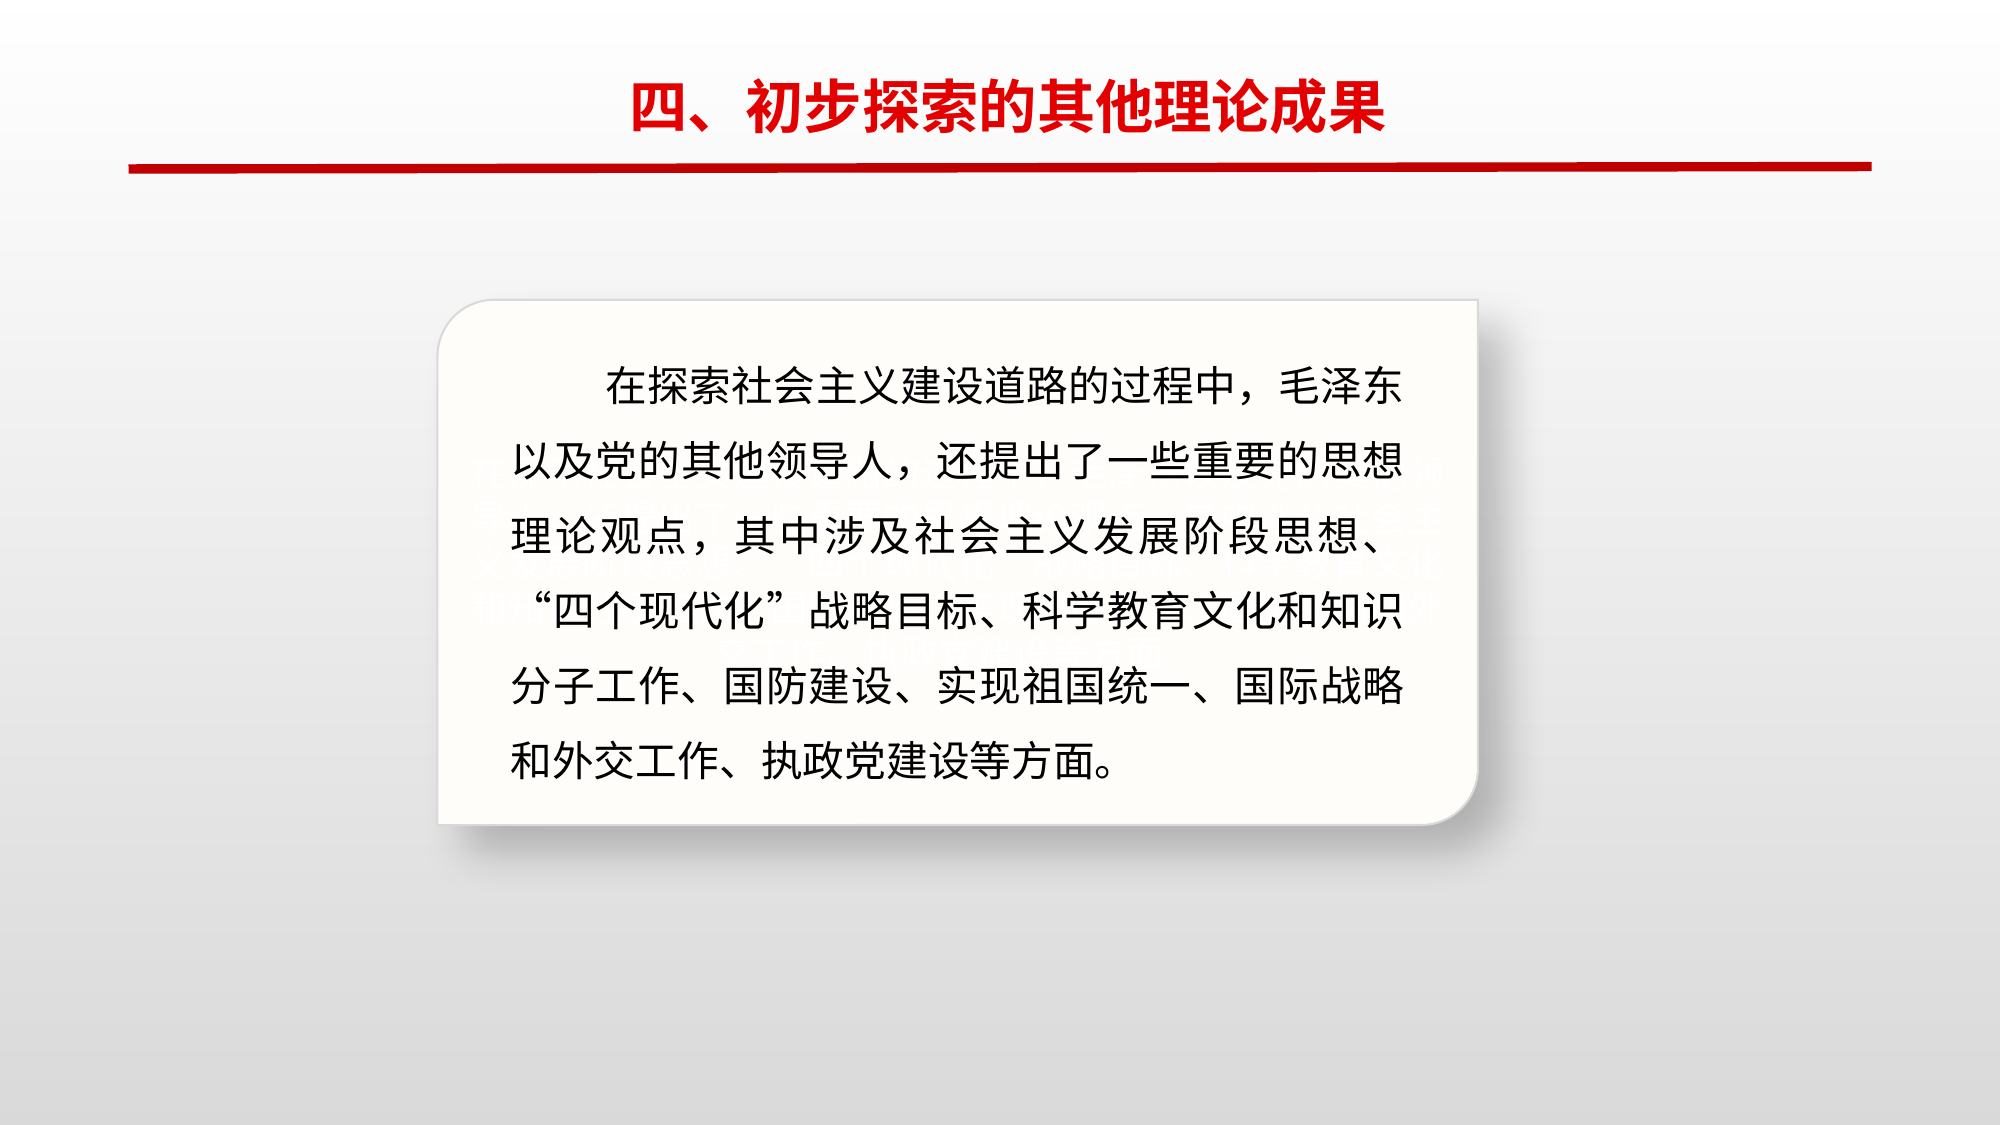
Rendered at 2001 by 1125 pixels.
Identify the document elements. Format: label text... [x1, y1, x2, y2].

text_box 在探索社会主义建设道路的过程中，毛泽东以及党的其他领导人，还提出了一些重要的思想理论观点，其中涉及社会主义发展阶段思想、“四个现代化”战略目标、科学教育文化和知识分子工作、国防建设、实现祖国统一、国际战略和外交工作、执政党建设等方面。 [495, 327, 1420, 793]
text_box 四、初步探索的其他理论成果 [273, 27, 1742, 148]
text_box 在探索社会主义建设道路的过程中，毛泽东以及党的其他领导人，还提出了一些重要的思想理论观点，其中涉及社会主义发展阶段思想、“四个现代化”战略目标、科学教育文化和知识分子工作、国防建设、实现祖国统一、国际战略和外交工作、执政党建设等方面。 [436, 298, 1479, 827]
